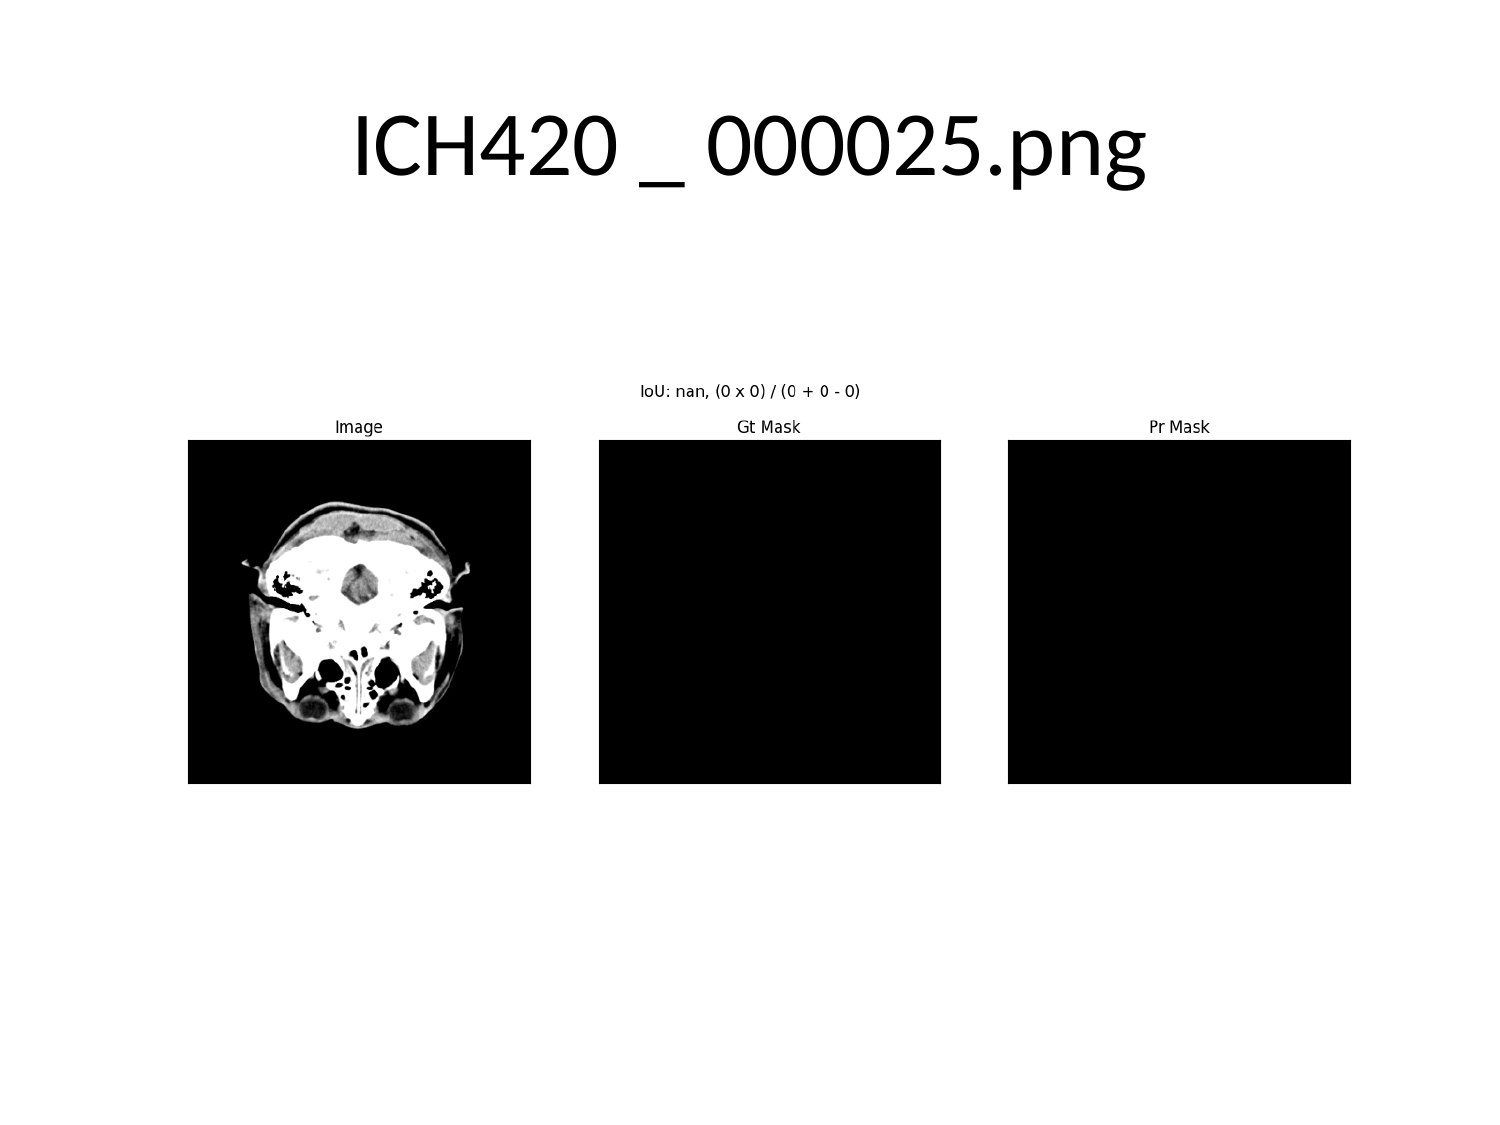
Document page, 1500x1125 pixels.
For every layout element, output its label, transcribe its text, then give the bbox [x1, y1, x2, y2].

title ICH420 _ 000025.png [75, 45, 1425, 233]
picture [0, 374, 1500, 844]
